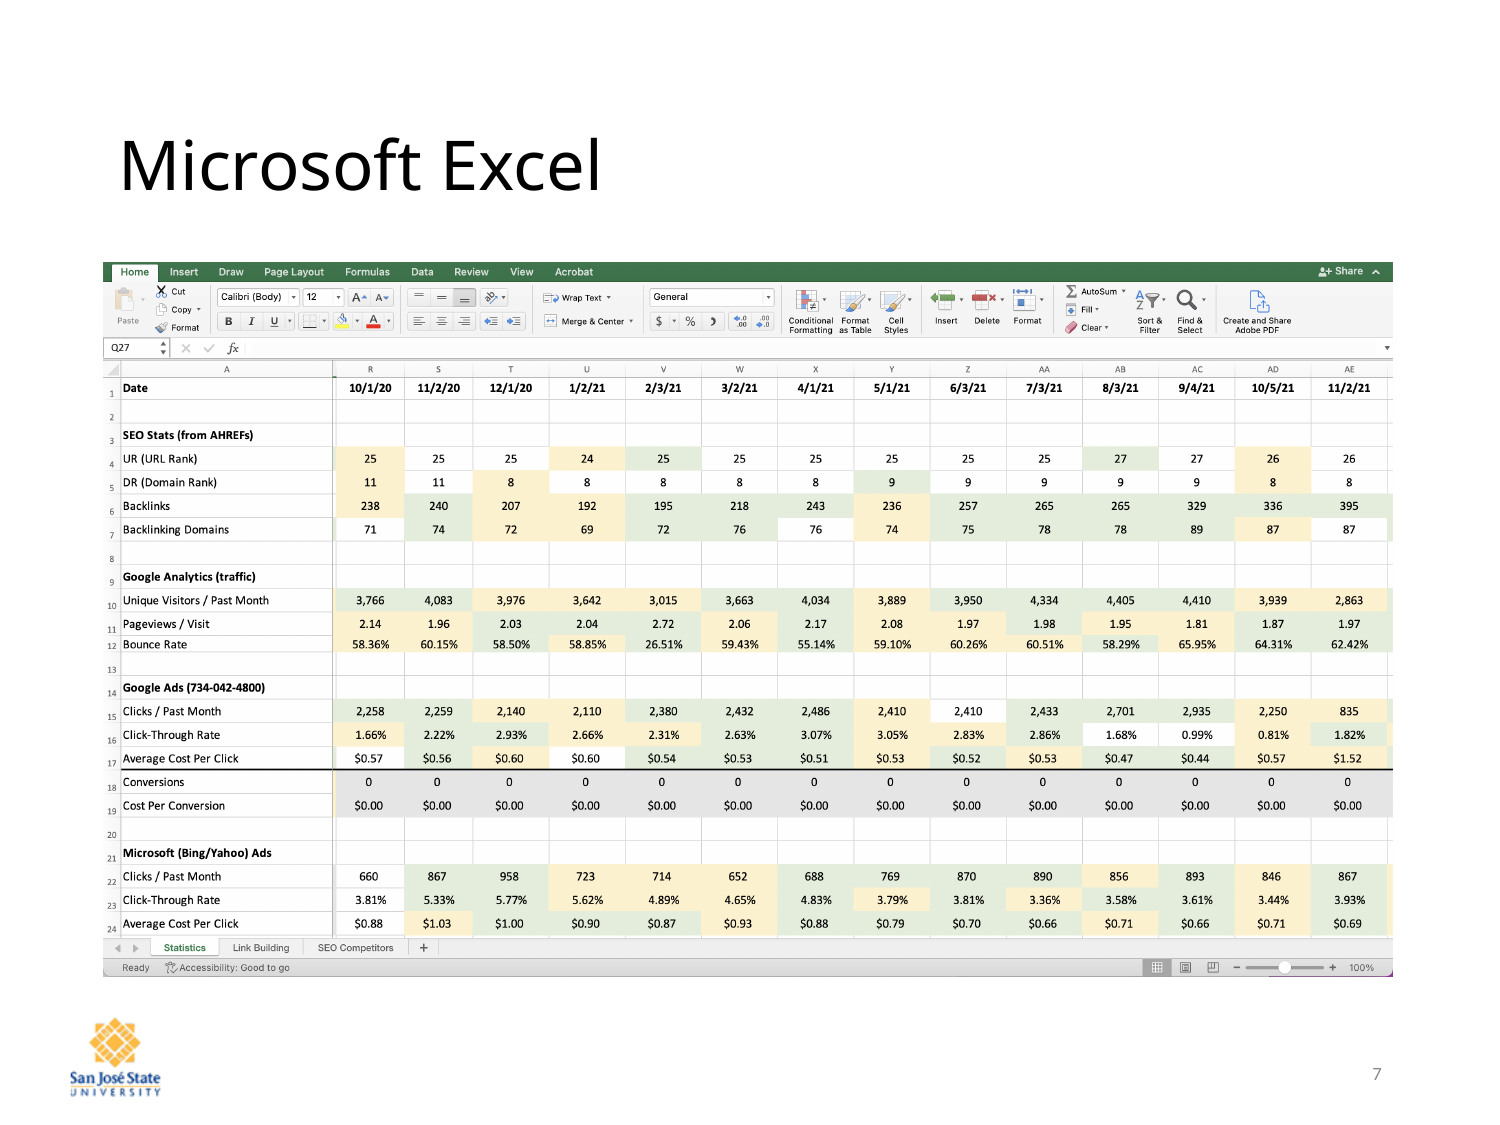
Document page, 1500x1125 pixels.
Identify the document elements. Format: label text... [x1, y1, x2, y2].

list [103, 262, 1393, 977]
picture [60, 1012, 166, 1112]
slide_number 7 [1059, 1042, 1397, 1103]
title Microsoft Excel [103, 59, 1397, 278]
